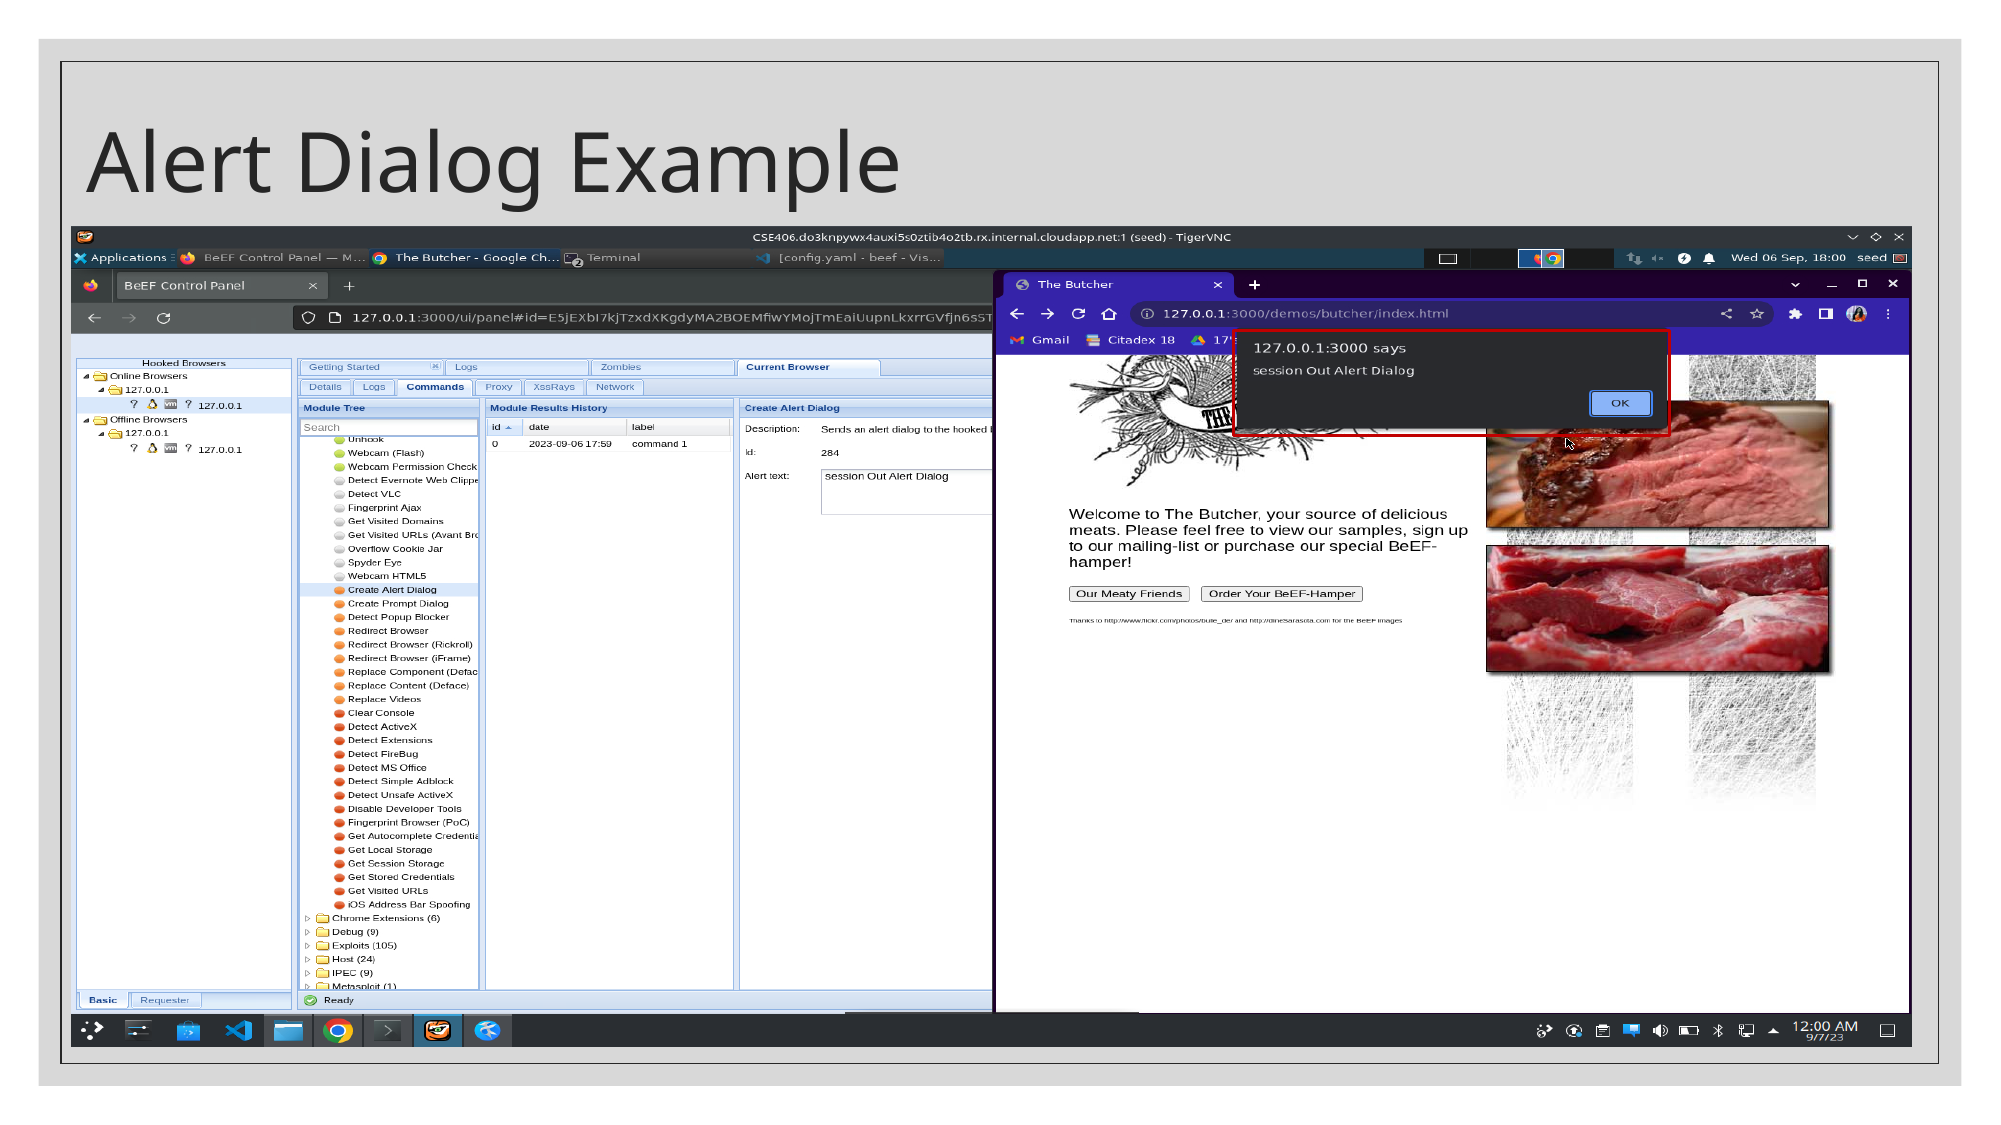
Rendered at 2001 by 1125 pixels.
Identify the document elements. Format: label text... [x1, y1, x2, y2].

picture [71, 226, 1912, 1048]
title Alert Dialog Example [71, 53, 1722, 223]
